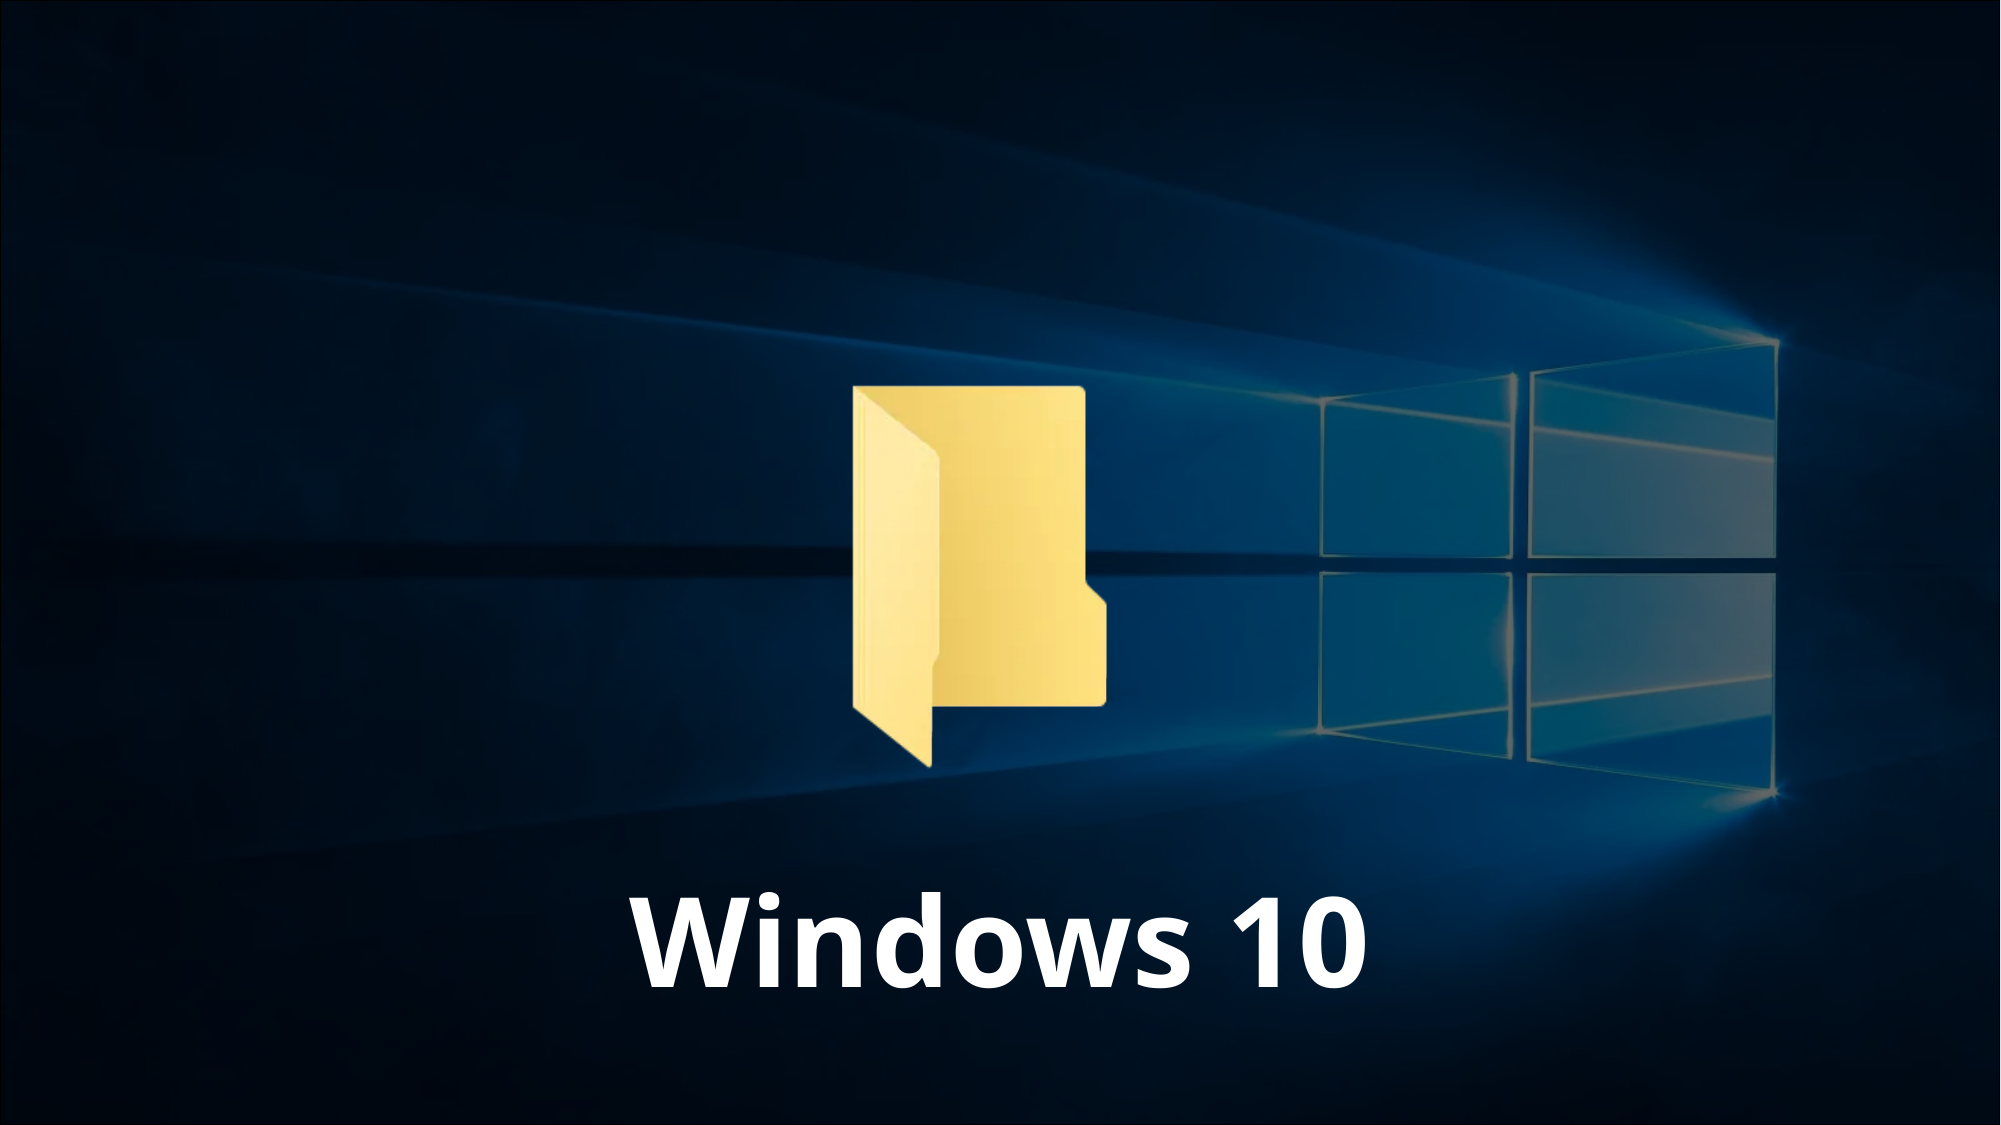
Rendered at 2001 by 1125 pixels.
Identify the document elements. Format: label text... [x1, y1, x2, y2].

text_box Windows 10 [615, 854, 1385, 1020]
picture [774, 337, 1225, 788]
text_box [0, 0, 2000, 1125]
